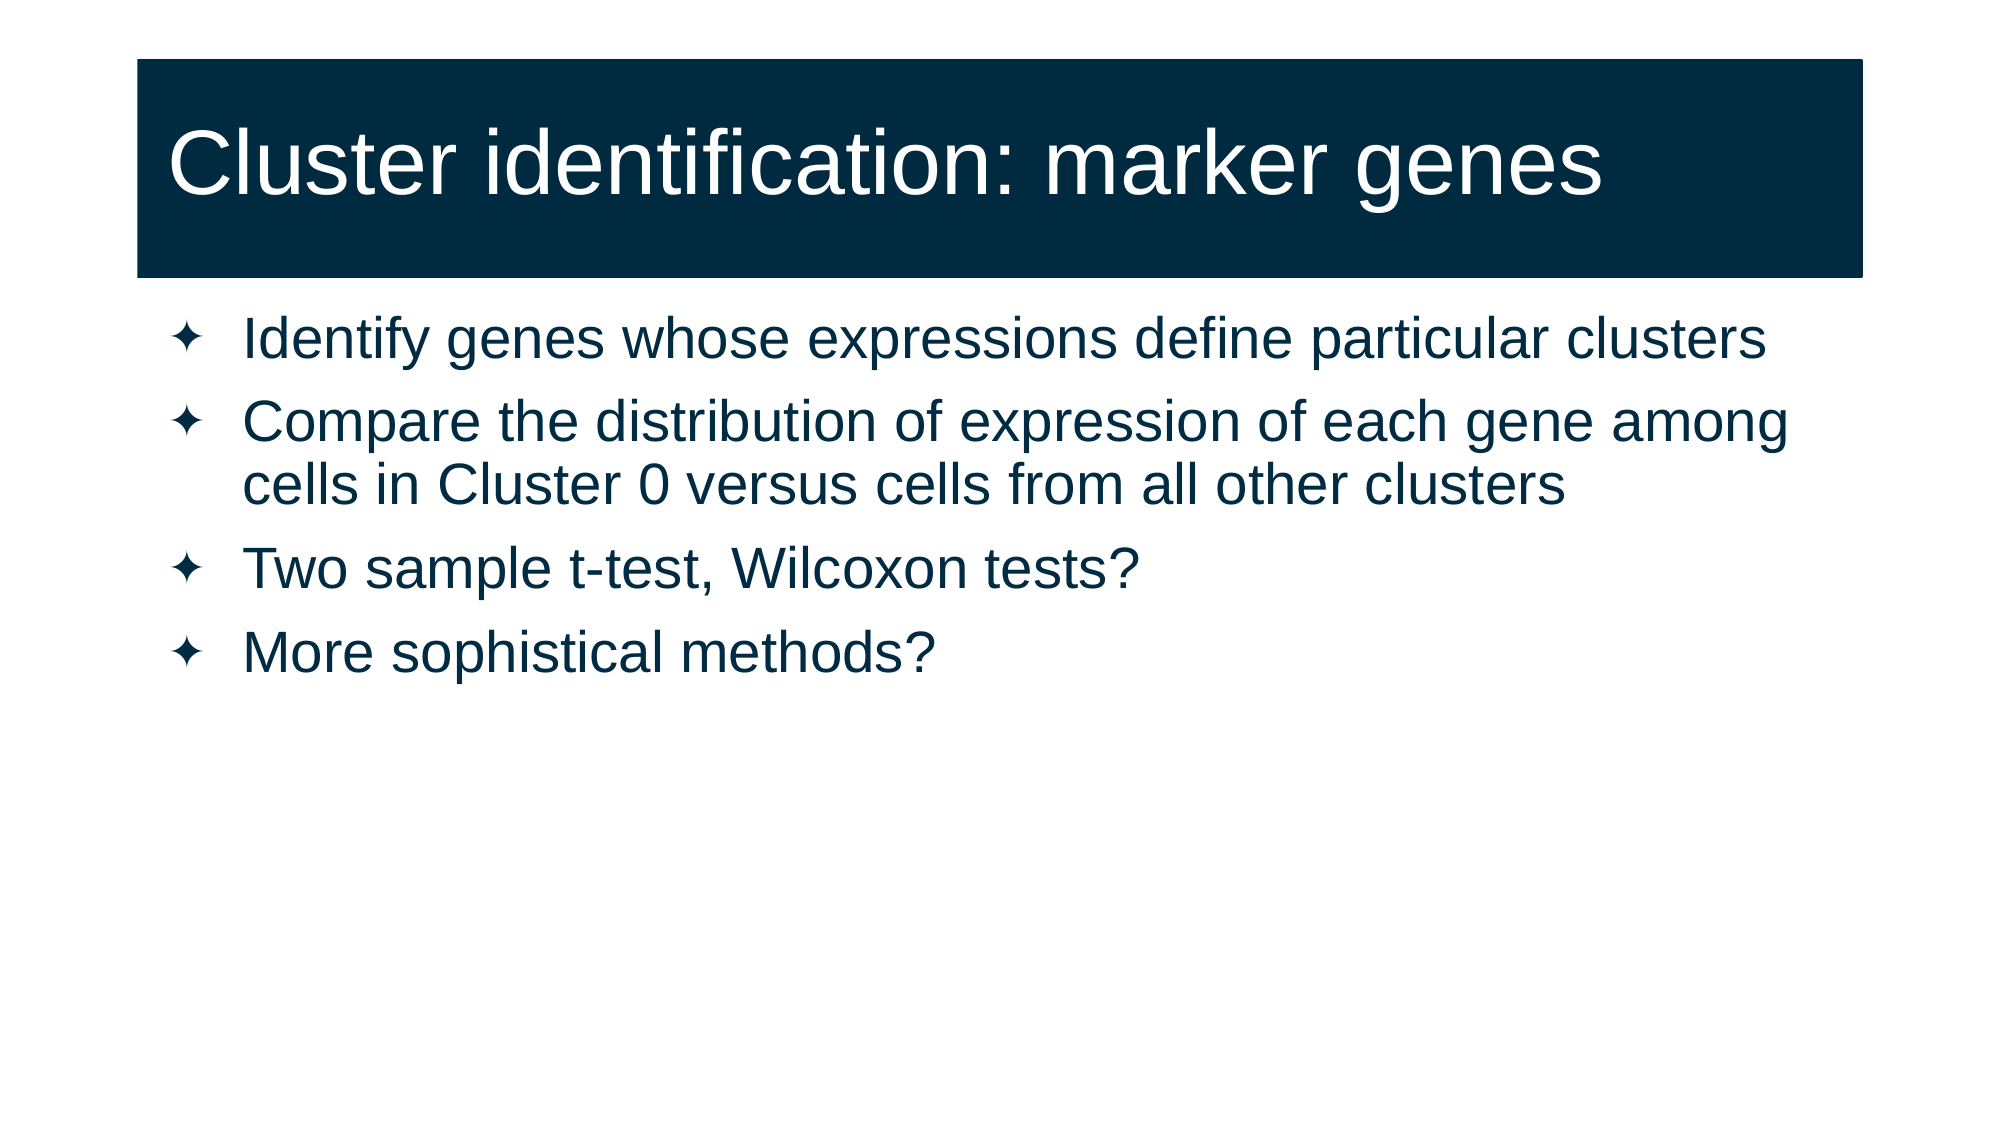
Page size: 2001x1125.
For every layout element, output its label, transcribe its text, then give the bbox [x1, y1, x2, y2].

list Identify genes whose expressions define particular clusters Compare the distribution of expression of each gene among cells in Cluster 0 versus cells from all other clusters Two sample t-test, Wilcoxon tests? More sophistical methods? [137, 307, 1863, 689]
title Cluster identification: marker genes [137, 59, 1863, 278]
